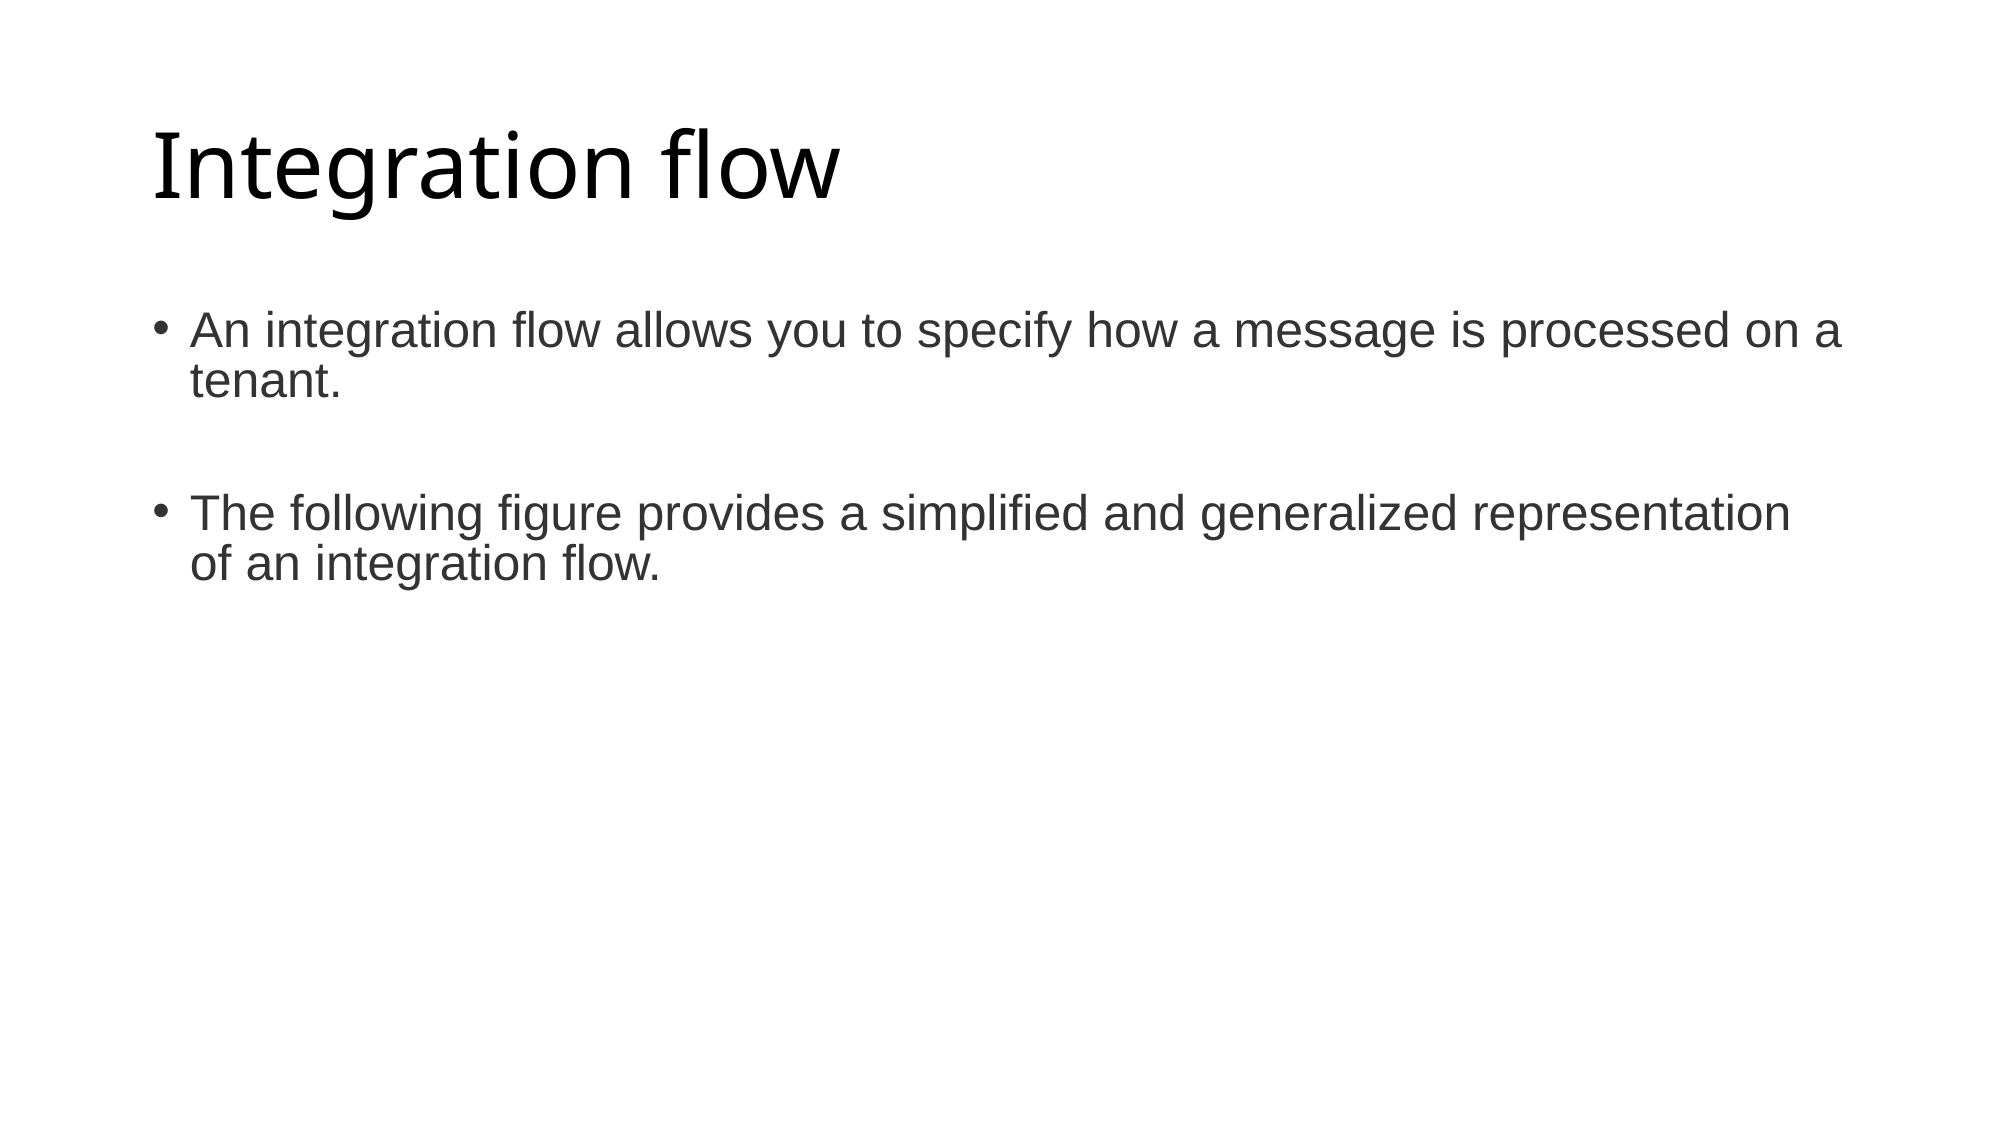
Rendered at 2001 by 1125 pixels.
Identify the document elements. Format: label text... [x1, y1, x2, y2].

title Integration flow [137, 59, 1863, 278]
list An integration flow allows you to specify how a message is processed on a tenant. The following figure provides a simplified and generalized representation of an integration flow. [137, 299, 1863, 1014]
